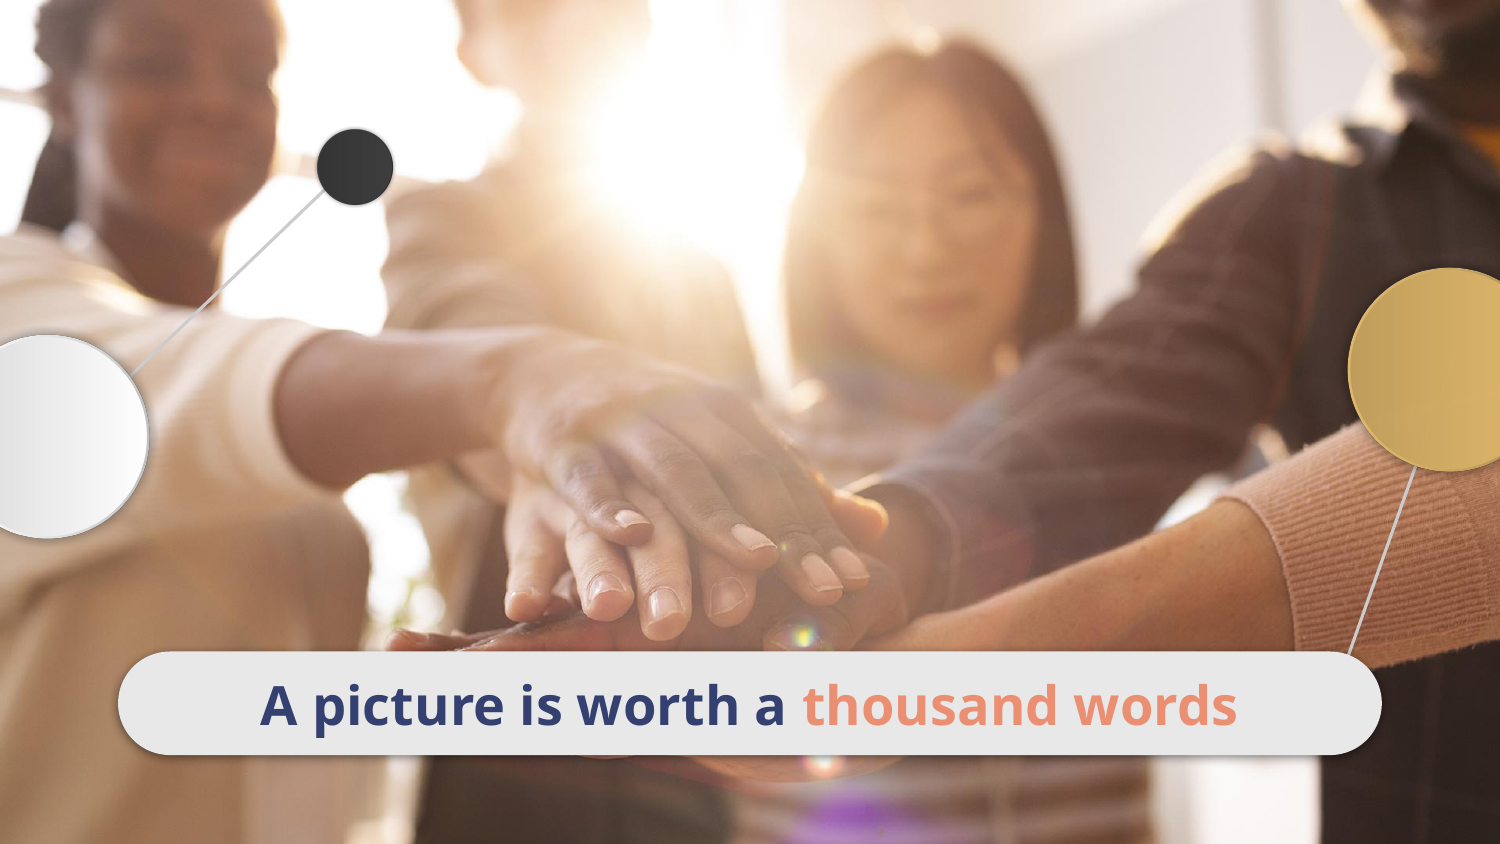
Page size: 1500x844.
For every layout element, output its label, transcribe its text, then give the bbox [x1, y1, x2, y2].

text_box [1327, 512, 1455, 713]
text_box [118, 651, 1379, 756]
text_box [49, 160, 355, 454]
picture [0, 0, 1500, 844]
title A picture is worth a thousand words [220, 653, 1280, 753]
